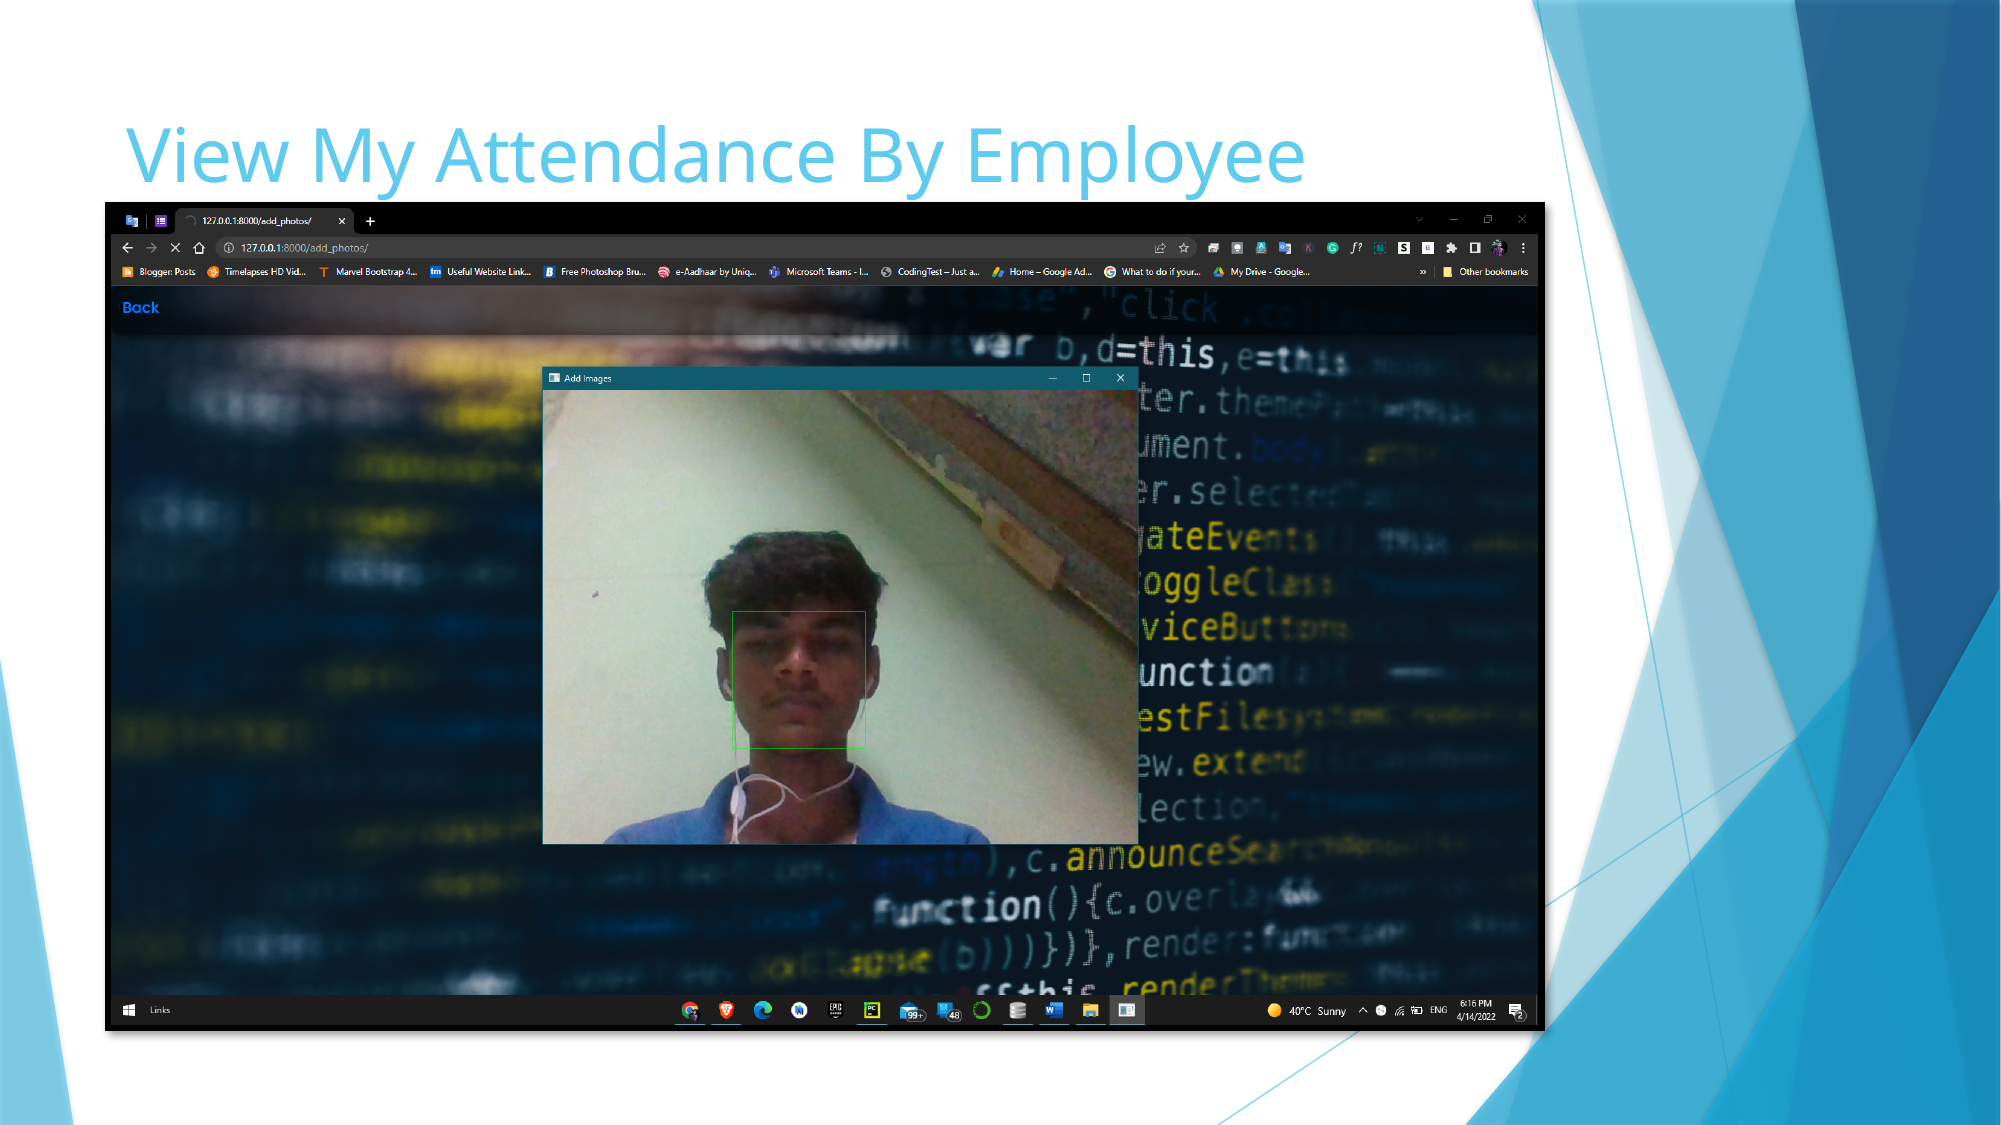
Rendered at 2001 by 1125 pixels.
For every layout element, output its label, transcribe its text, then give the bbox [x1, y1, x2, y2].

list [110, 207, 1539, 1026]
title View My Attendance By Employee [111, 99, 1522, 201]
